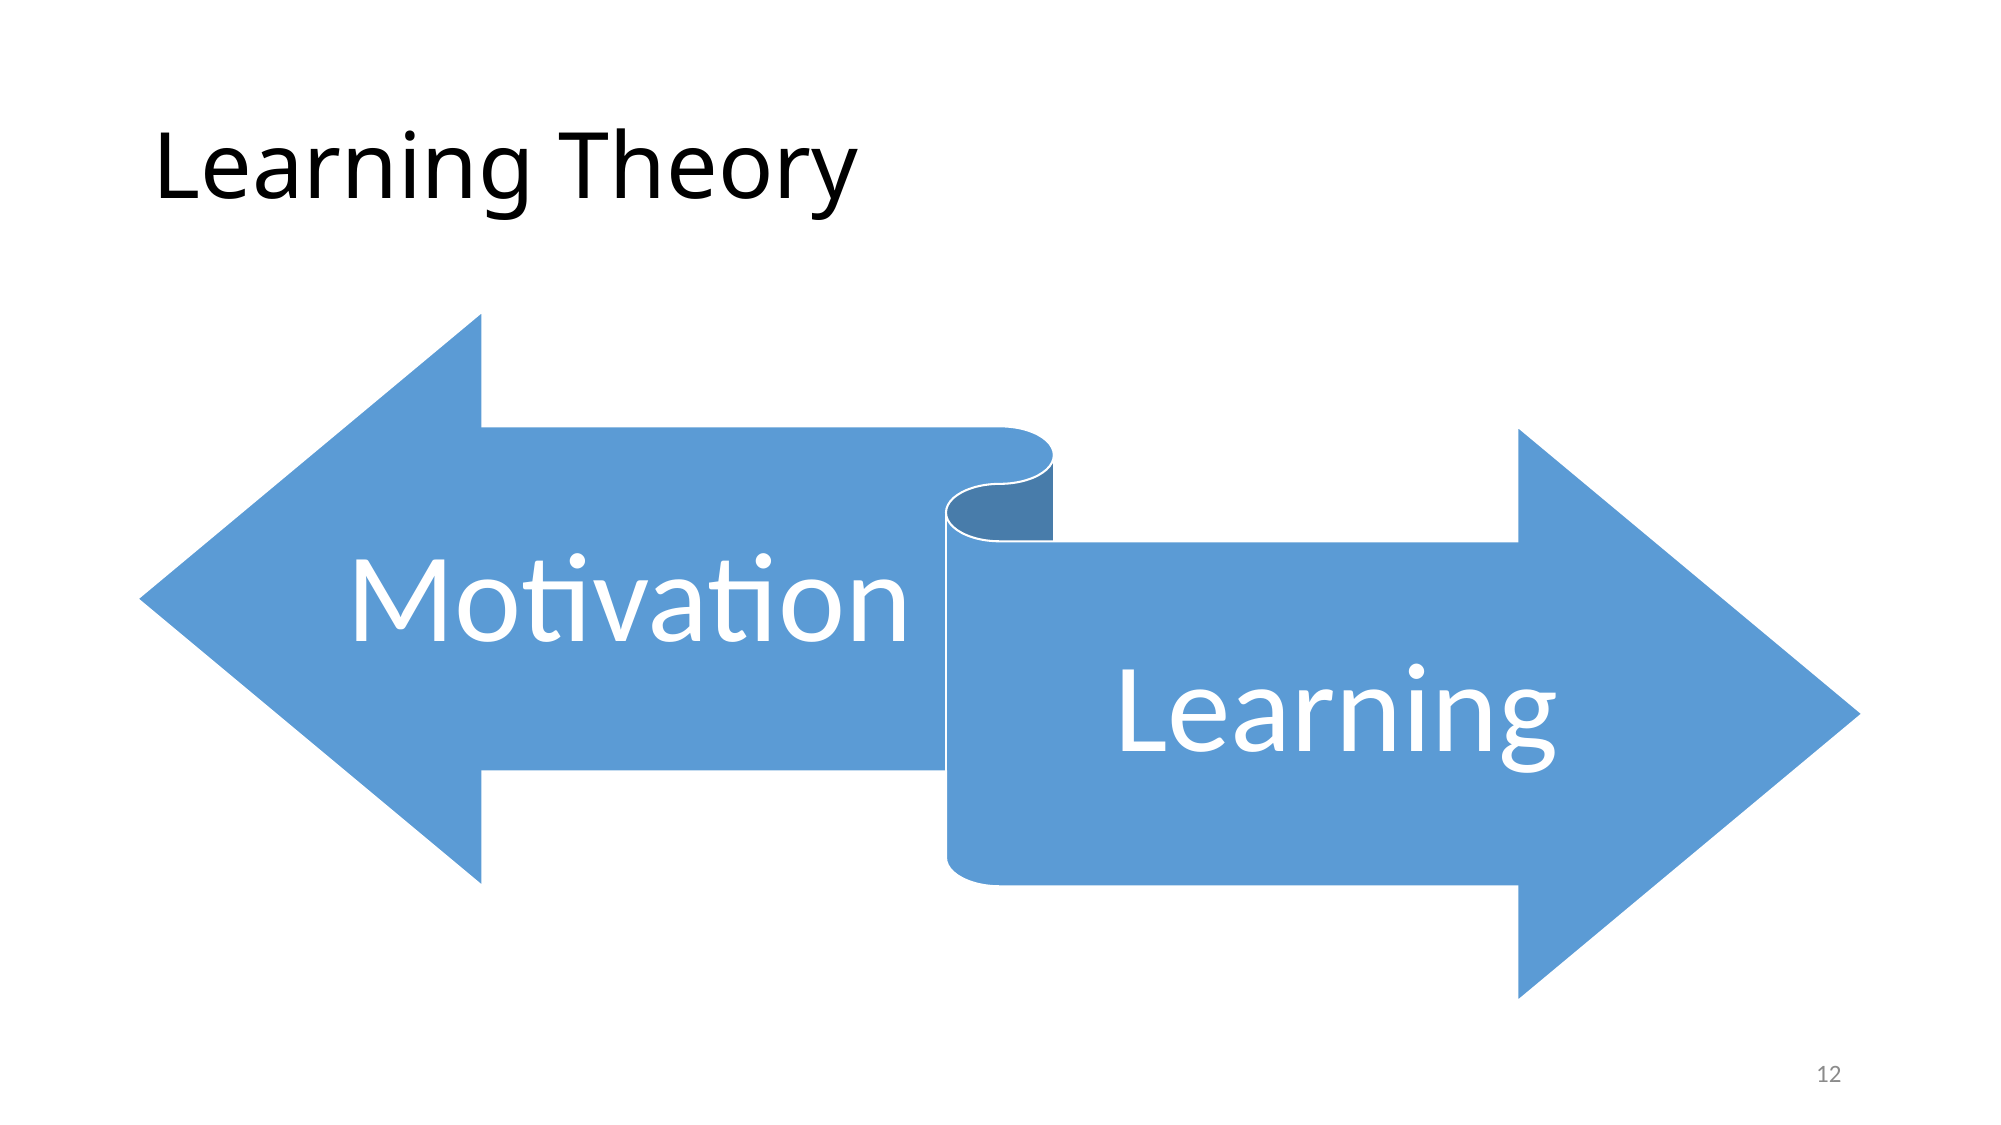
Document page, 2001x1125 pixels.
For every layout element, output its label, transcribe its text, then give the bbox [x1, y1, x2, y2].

title Learning Theory [137, 59, 1863, 278]
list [137, 299, 1863, 1014]
slide_number 12 [1412, 1042, 1863, 1103]
